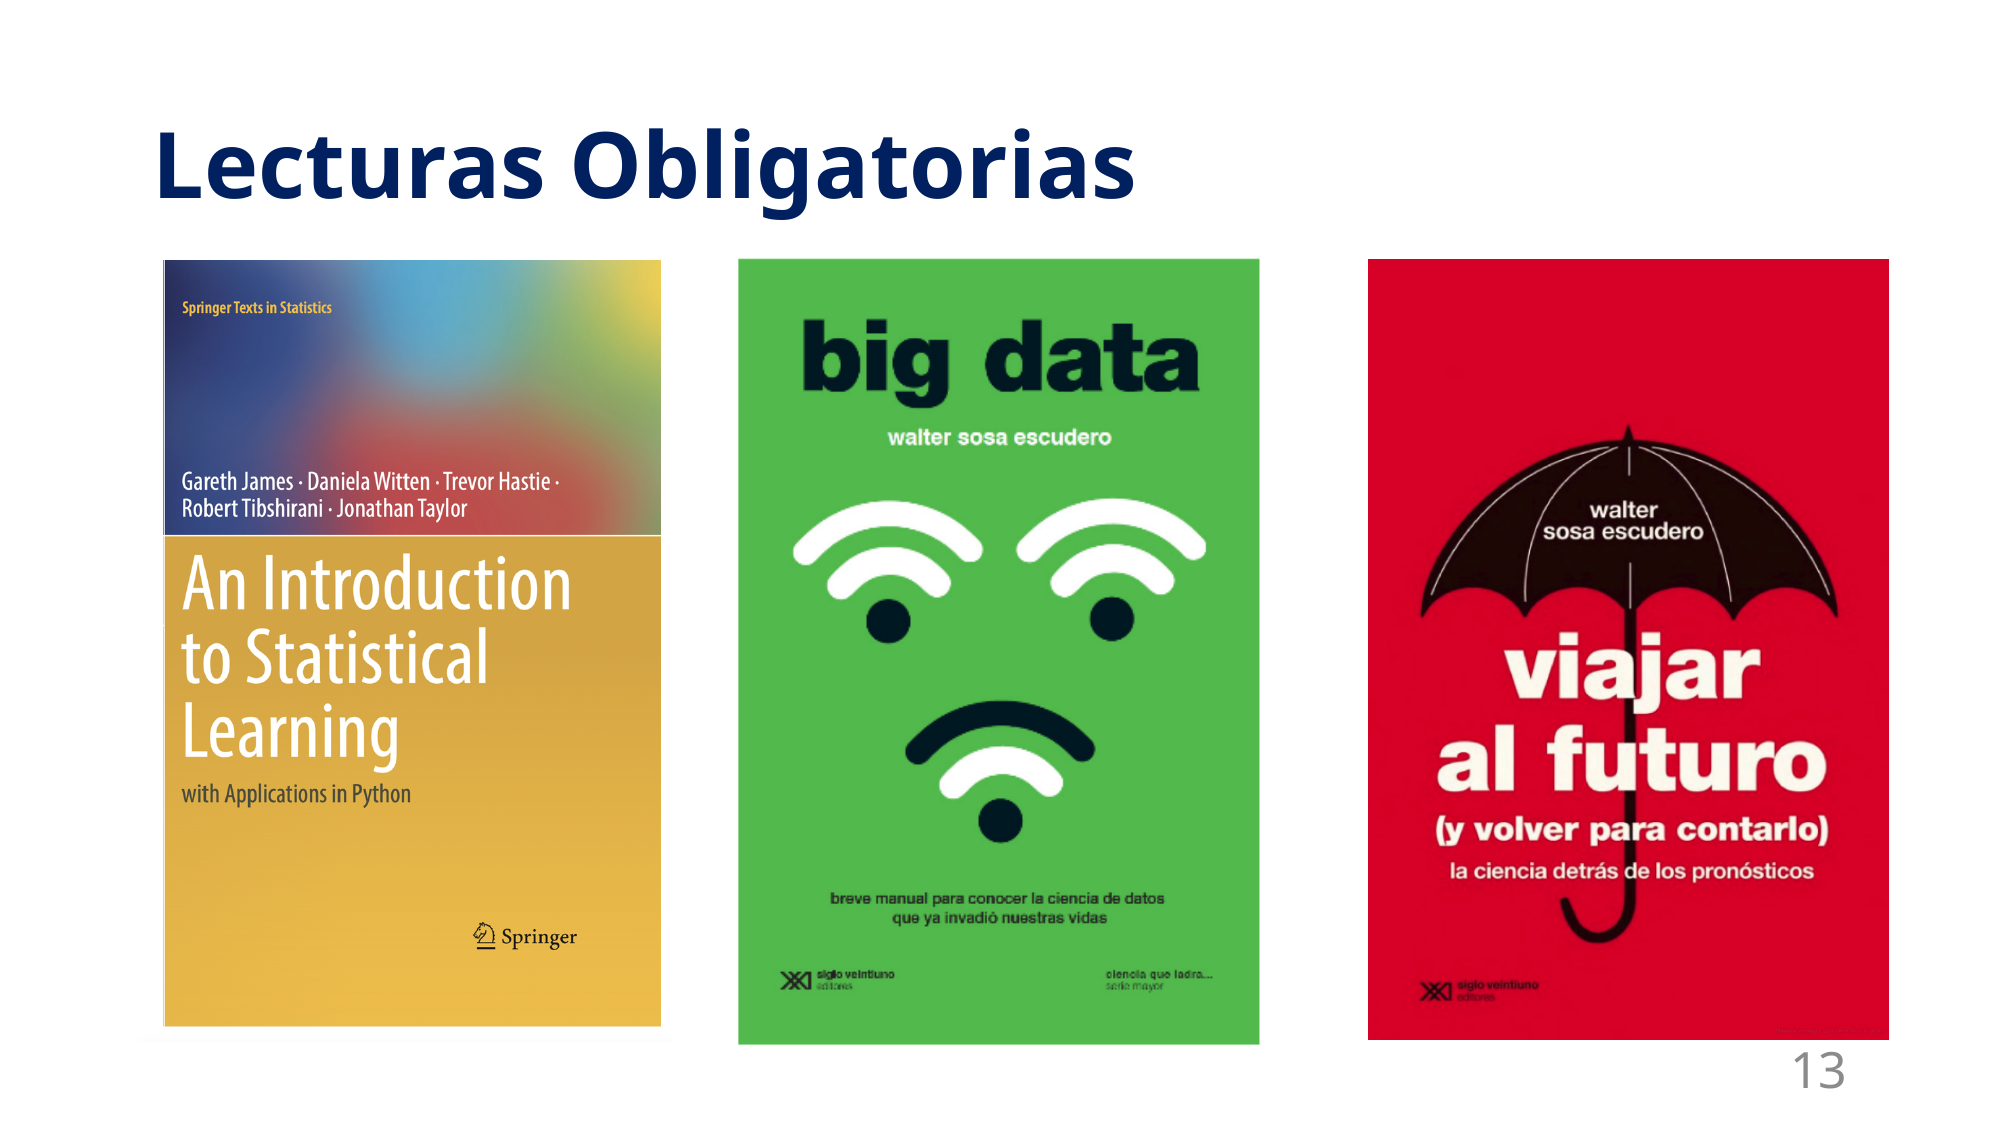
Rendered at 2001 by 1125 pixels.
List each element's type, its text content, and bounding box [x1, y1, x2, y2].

title Lecturas Obligatorias [137, 59, 1863, 278]
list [137, 243, 673, 1043]
slide_number 13 [1412, 1042, 1863, 1103]
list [724, 243, 1276, 1066]
picture [1368, 259, 1889, 1040]
